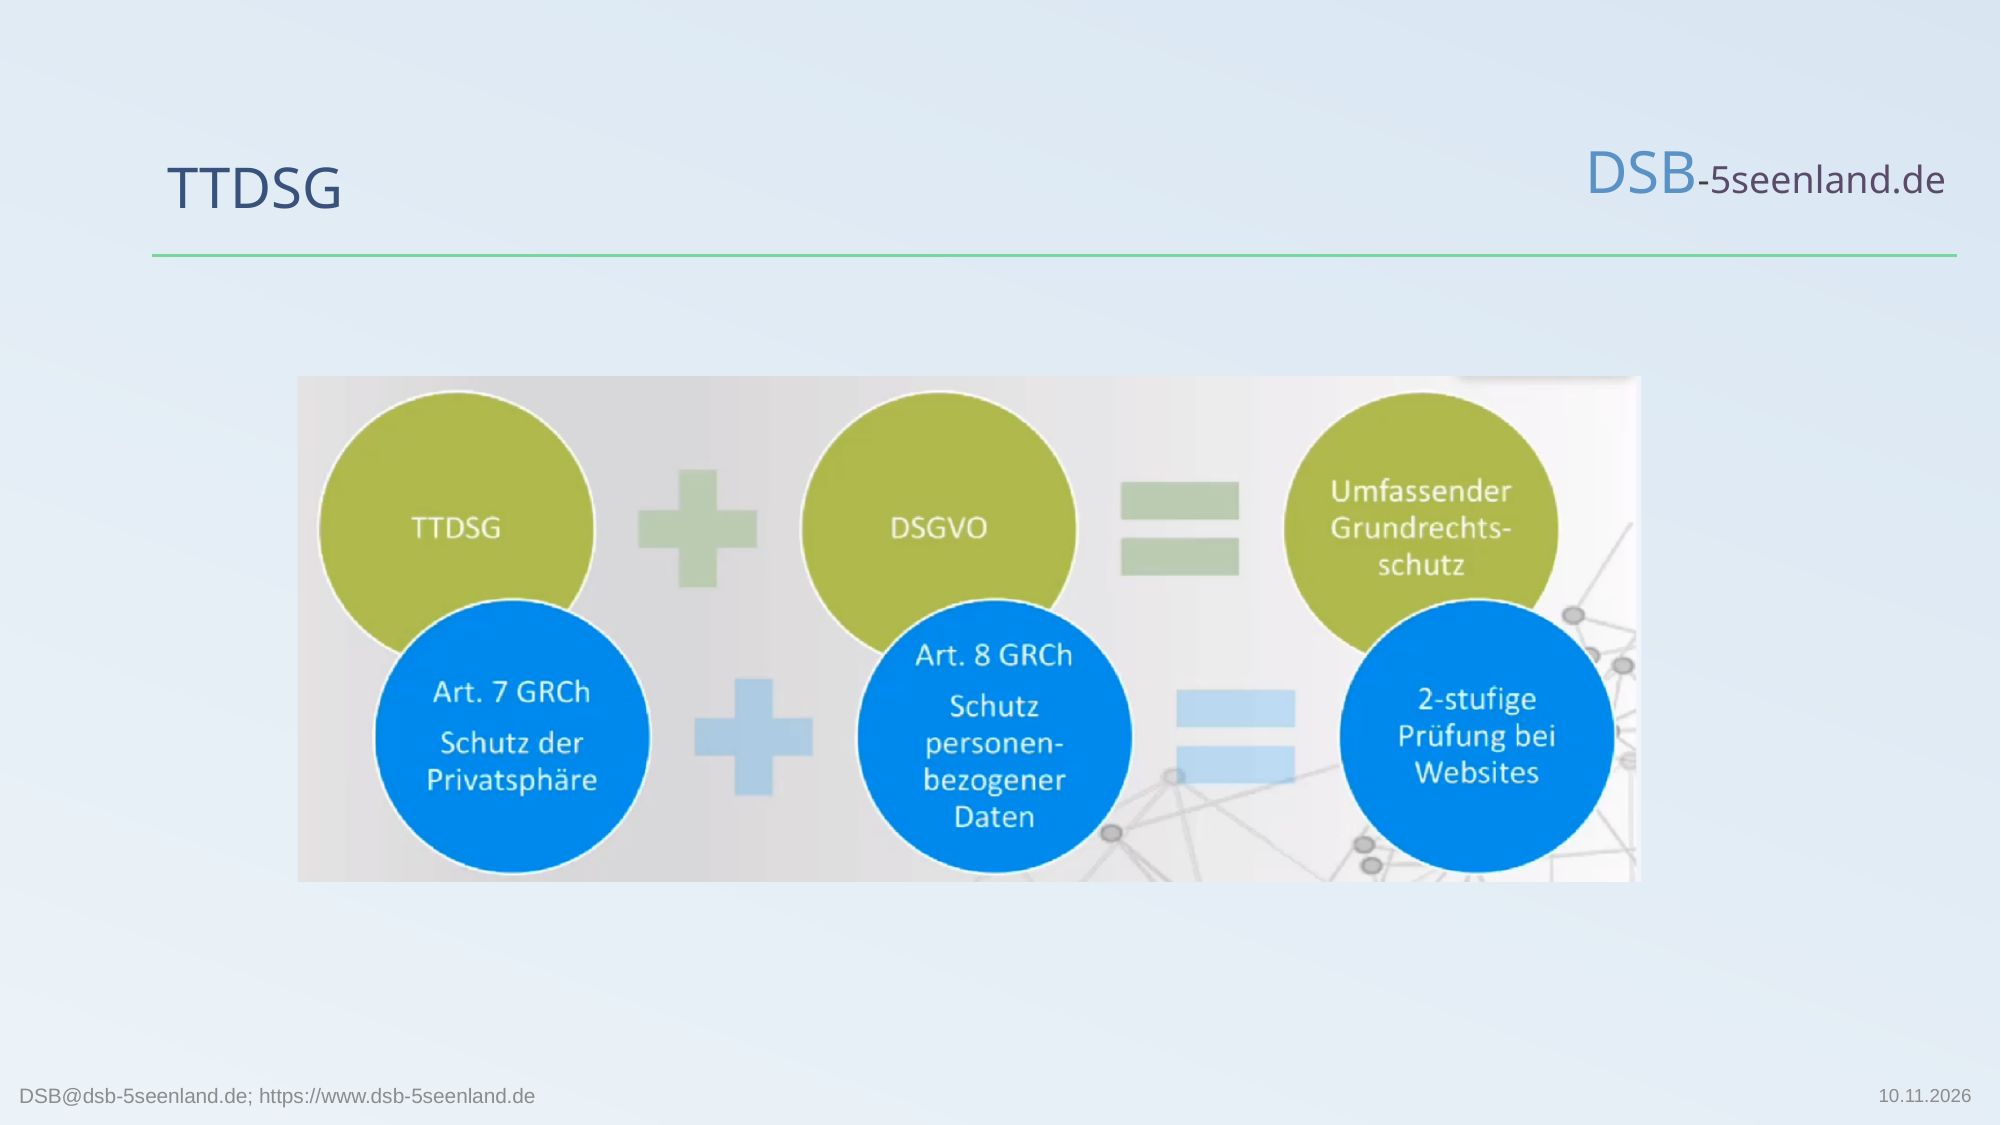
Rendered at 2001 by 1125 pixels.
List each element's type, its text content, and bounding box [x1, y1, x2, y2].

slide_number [1519, 1065, 1987, 1125]
footer DSB@dsb-5seenland.de; https://www.dsb-5seenland.de [4, 1065, 685, 1125]
picture [297, 376, 1642, 882]
title TTDSG [152, 51, 1953, 227]
